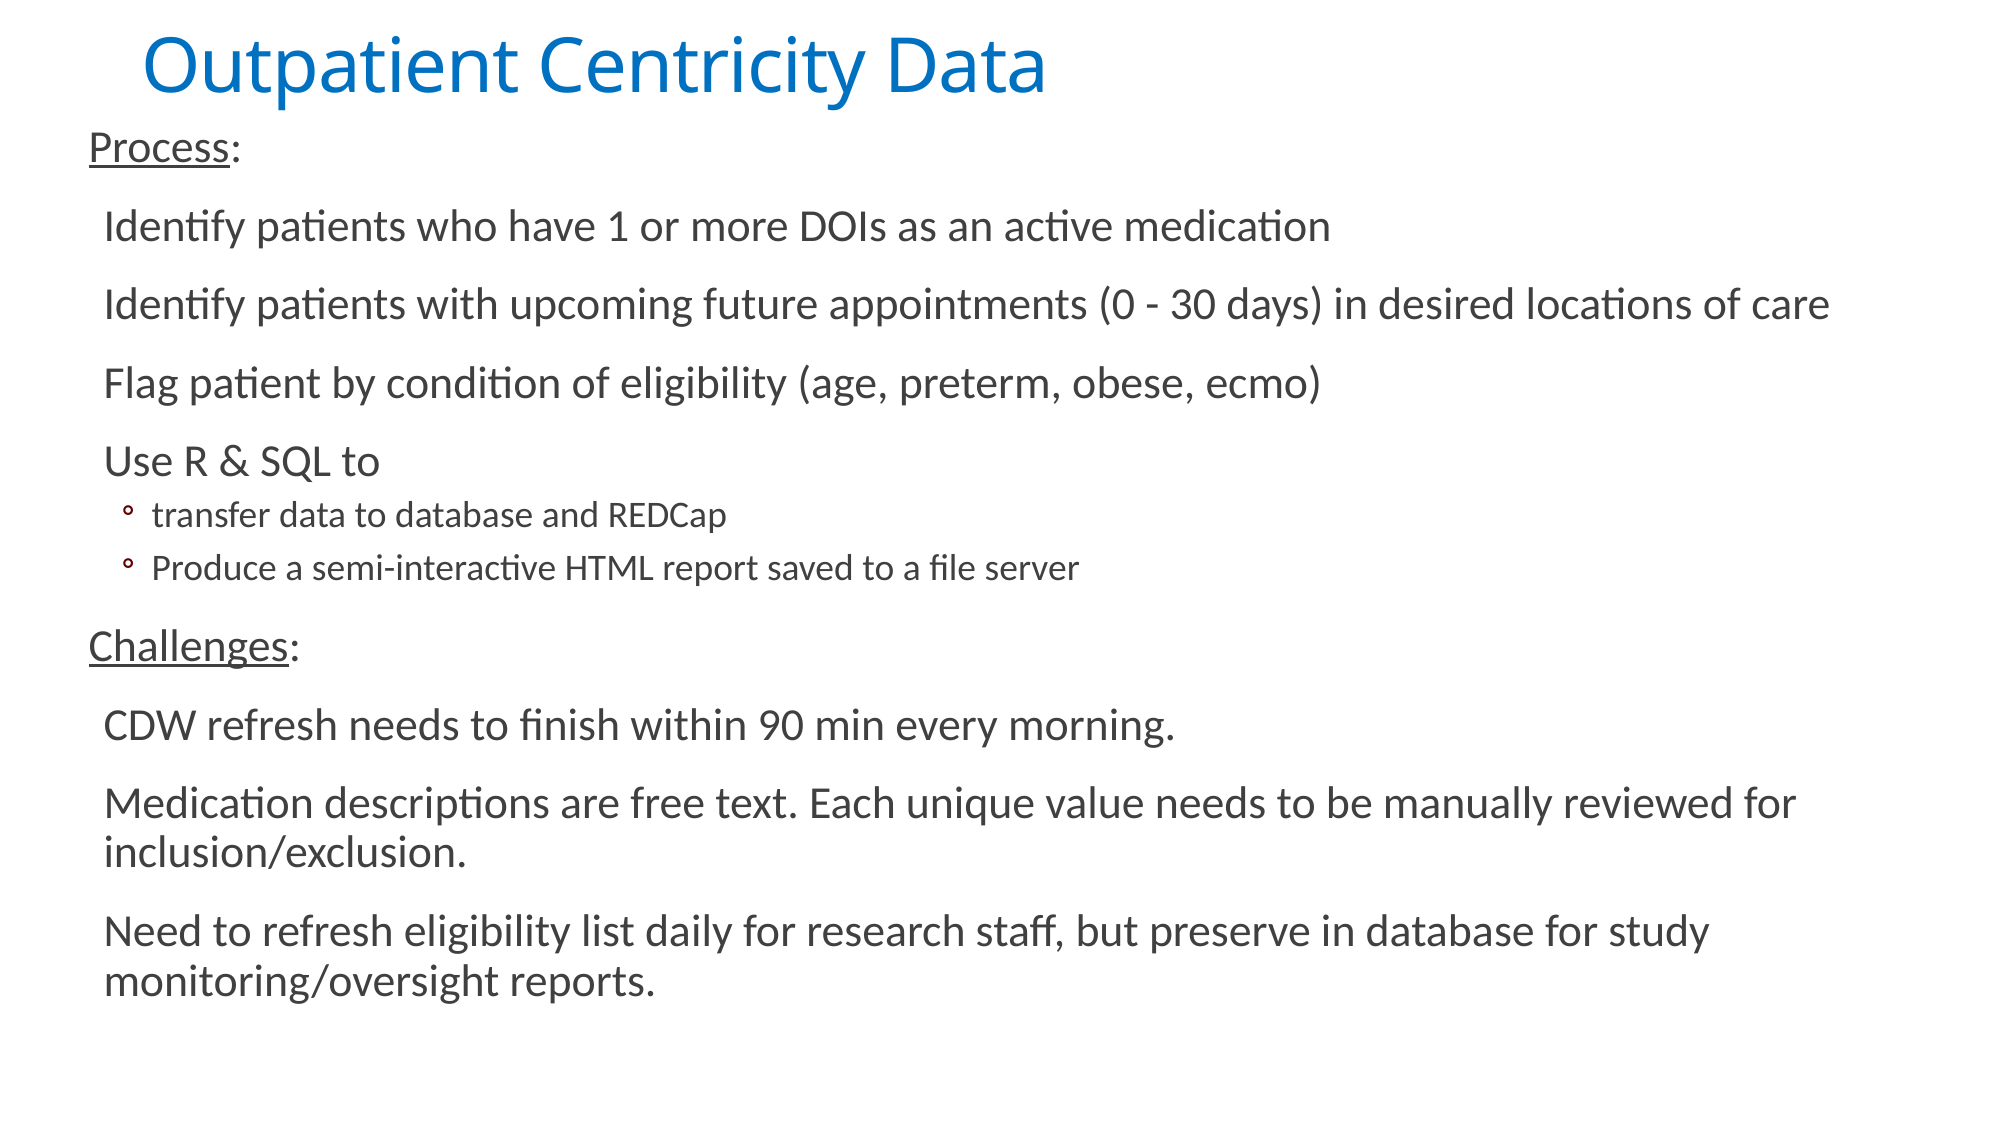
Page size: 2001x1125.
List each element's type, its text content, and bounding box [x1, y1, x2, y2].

title Outpatient Centricity Data [126, 22, 1852, 115]
list Process: Identify patients who have 1 or more DOIs as an active medication Identify patients with upcoming future appointments (0 - 30 days) in desired locations of care Flag patient by condition of eligibility (age, preterm, obese, ecmo) Use R & SQL to transfer data to database and REDCap Produce a semi-interactive HTML report saved to a file server Challenges: CDW refresh needs to finish within 90 min every morning. Medication descriptions are free text. Each unique value needs to be manually reviewed for inclusion/exclusion. Need to refresh eligibility list daily for research staff, but preserve in database for study monitoring/oversight reports. [88, 115, 1891, 1100]
